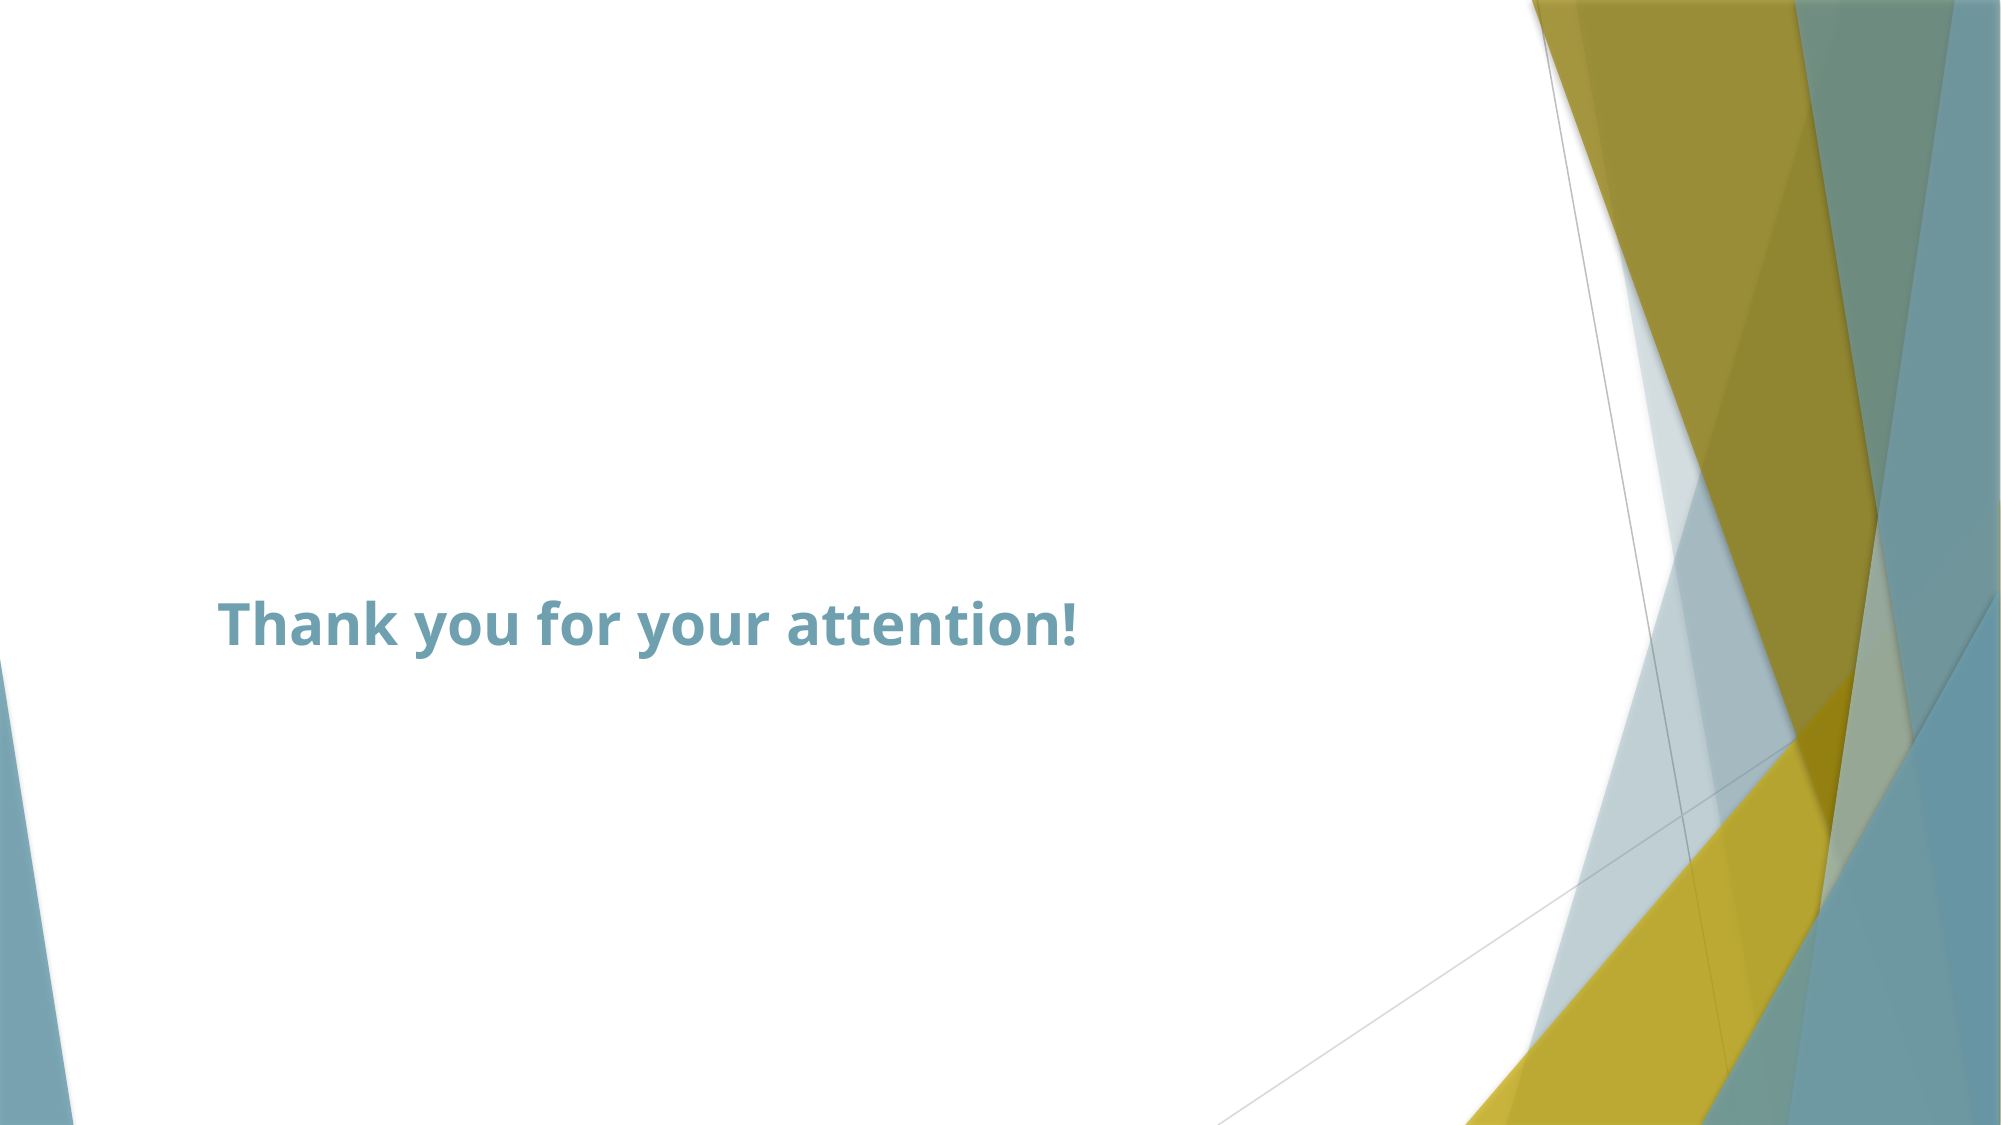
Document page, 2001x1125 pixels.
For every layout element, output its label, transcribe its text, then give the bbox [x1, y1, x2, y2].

list Thank you for your attention! [202, 579, 1246, 757]
